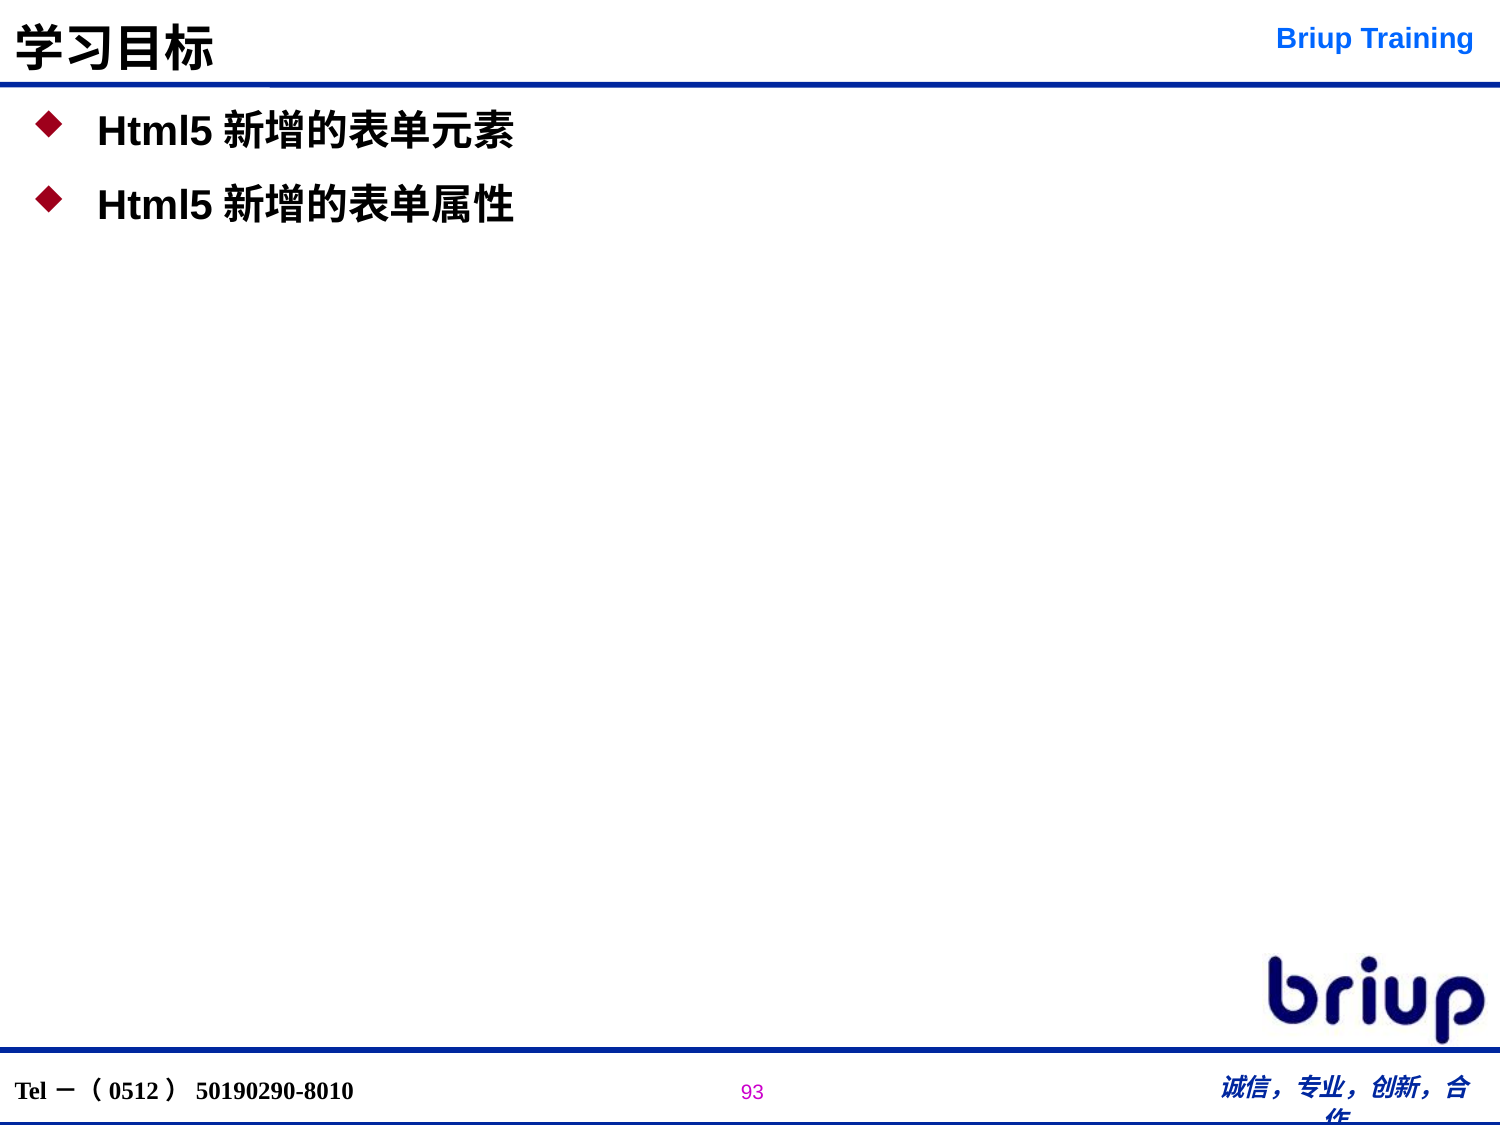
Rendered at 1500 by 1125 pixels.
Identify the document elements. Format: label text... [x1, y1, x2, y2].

list Html5新增的表单元素 Html5新增的表单属性 [0, 96, 1500, 1053]
title 学习目标 [0, 0, 1251, 85]
